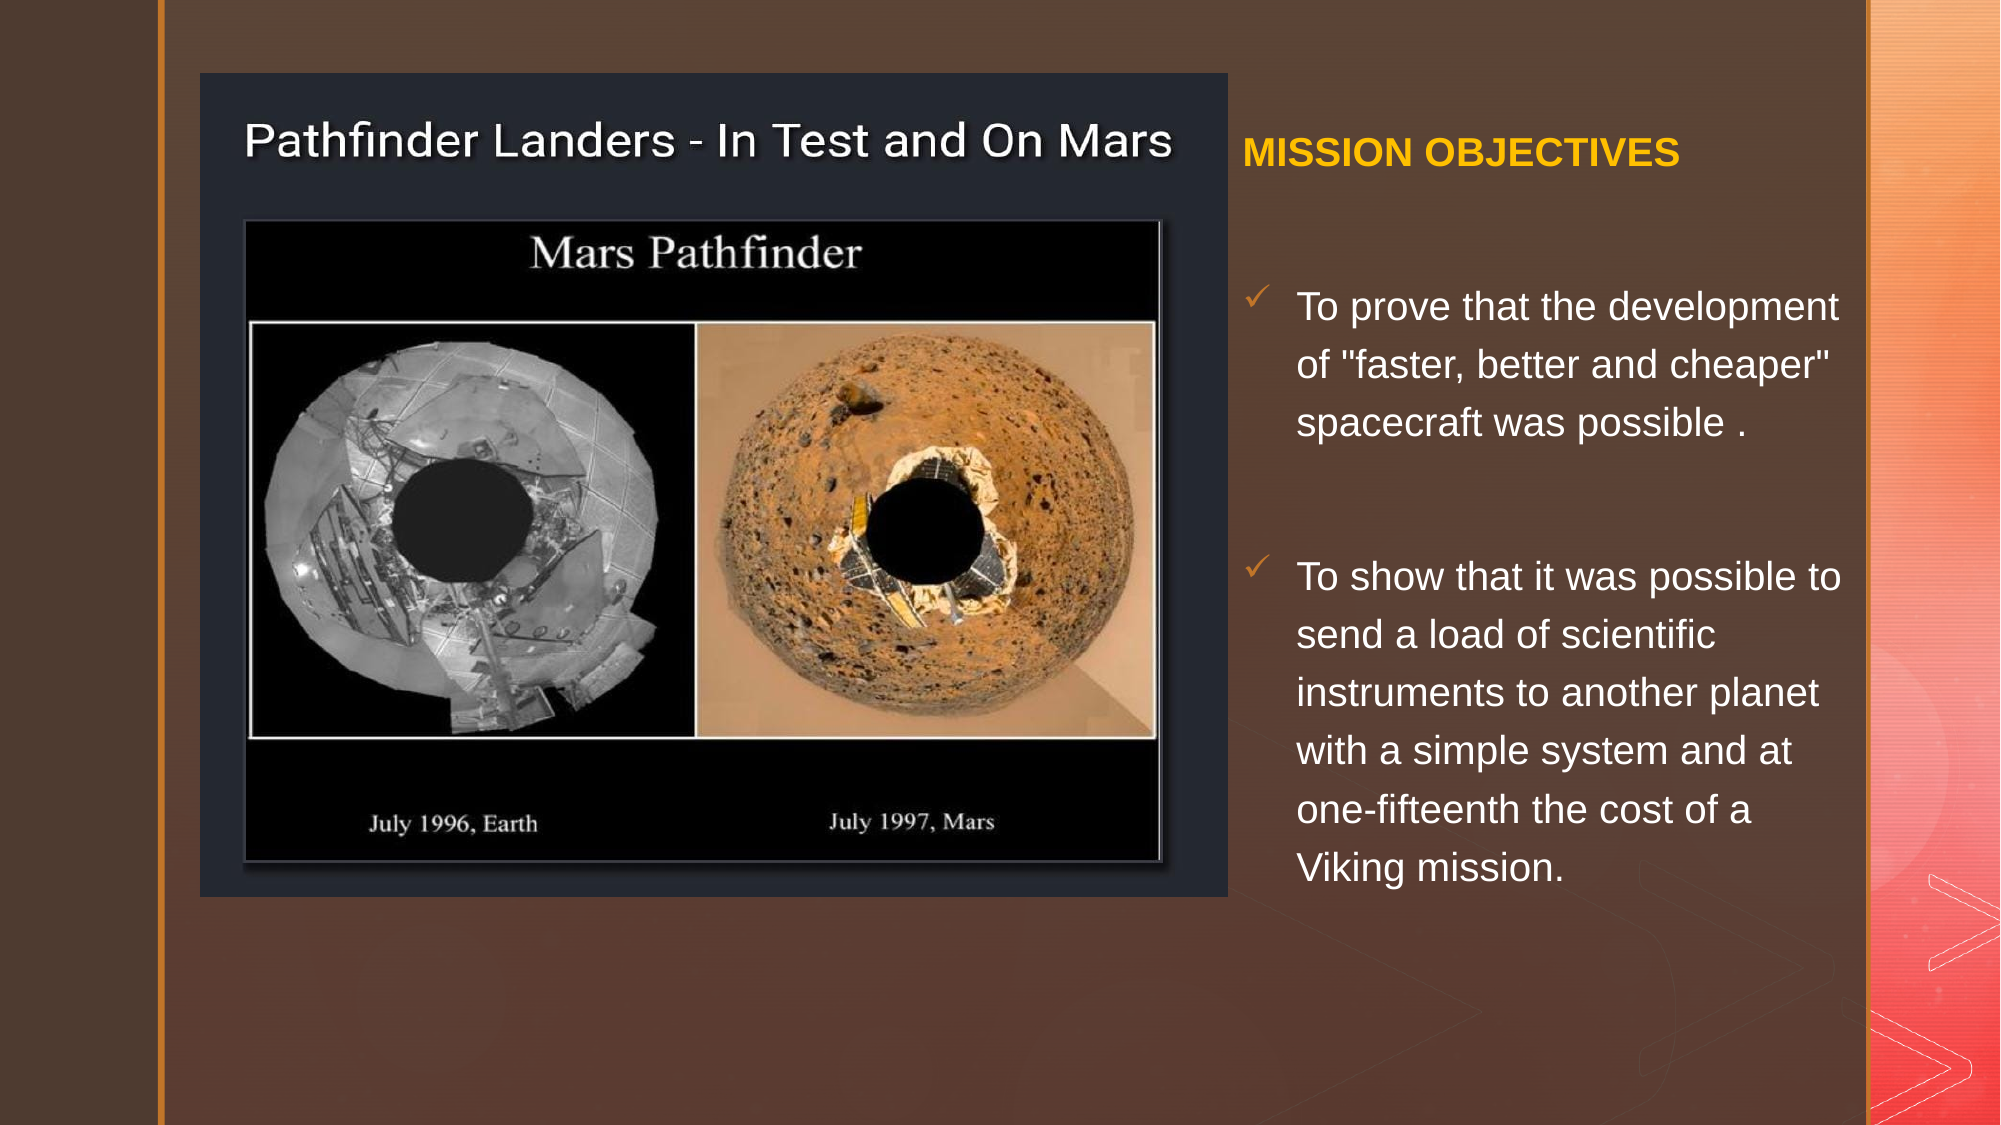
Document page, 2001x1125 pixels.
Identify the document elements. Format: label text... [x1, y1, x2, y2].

list MISSION OBJECTIVES To prove that the development of "faster, better and cheaper" spacecraft was possible . To show that it was possible to send a load of scientific instruments to another planet with a simple system and at one-fifteenth the cost of a Viking mission. [1228, 73, 1869, 898]
picture [199, 72, 1228, 898]
picture [1871, 0, 2001, 1125]
